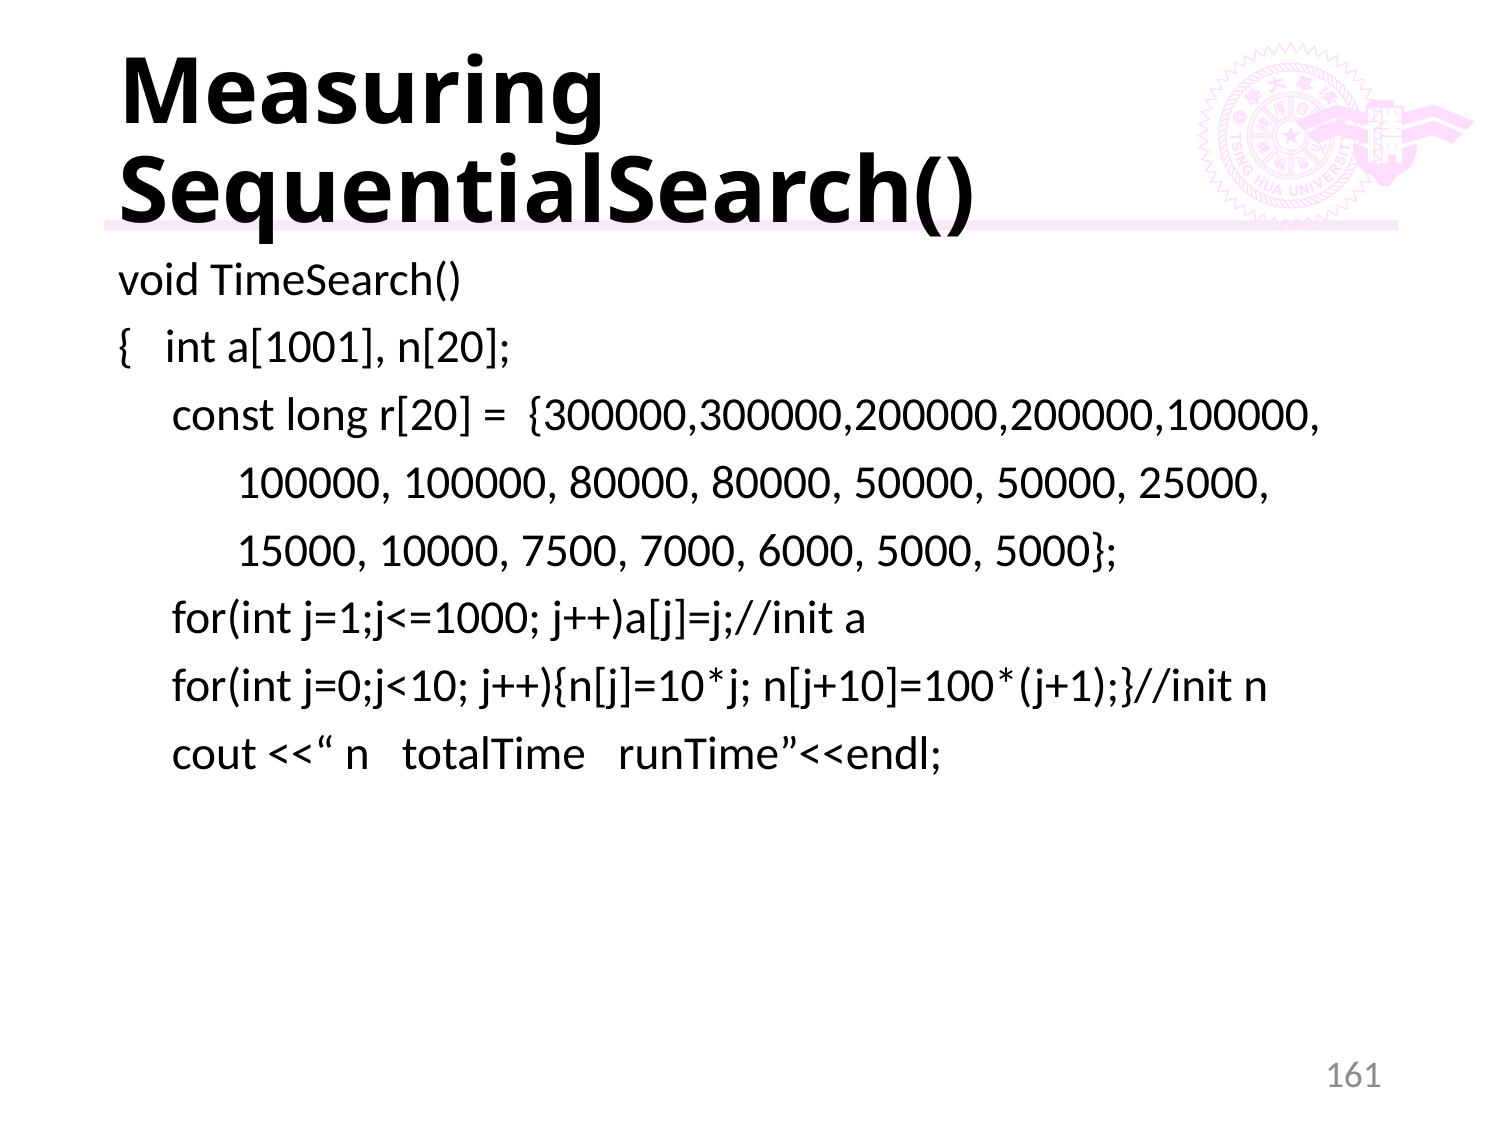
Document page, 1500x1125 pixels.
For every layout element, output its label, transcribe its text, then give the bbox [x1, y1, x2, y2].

title Measuring SequentialSearch() [103, 59, 1397, 228]
slide_number 161 [1059, 1042, 1397, 1103]
list void TimeSearch() { int a[1001], n[20]; const long r[20] = {300000,300000,200000,200000,100000, 100000, 100000, 80000, 80000, 50000, 50000, 25000, 15000, 10000, 7500, 7000, 6000, 5000, 5000}; for(int j=1;j<=1000; j++)a[j]=j;//init a for(int j=0;j<10; j++){n[j]=10*j; n[j+10]=100*(j+1);}//init n cout <<“ n totalTime runTime”<<endl; [103, 247, 1397, 867]
